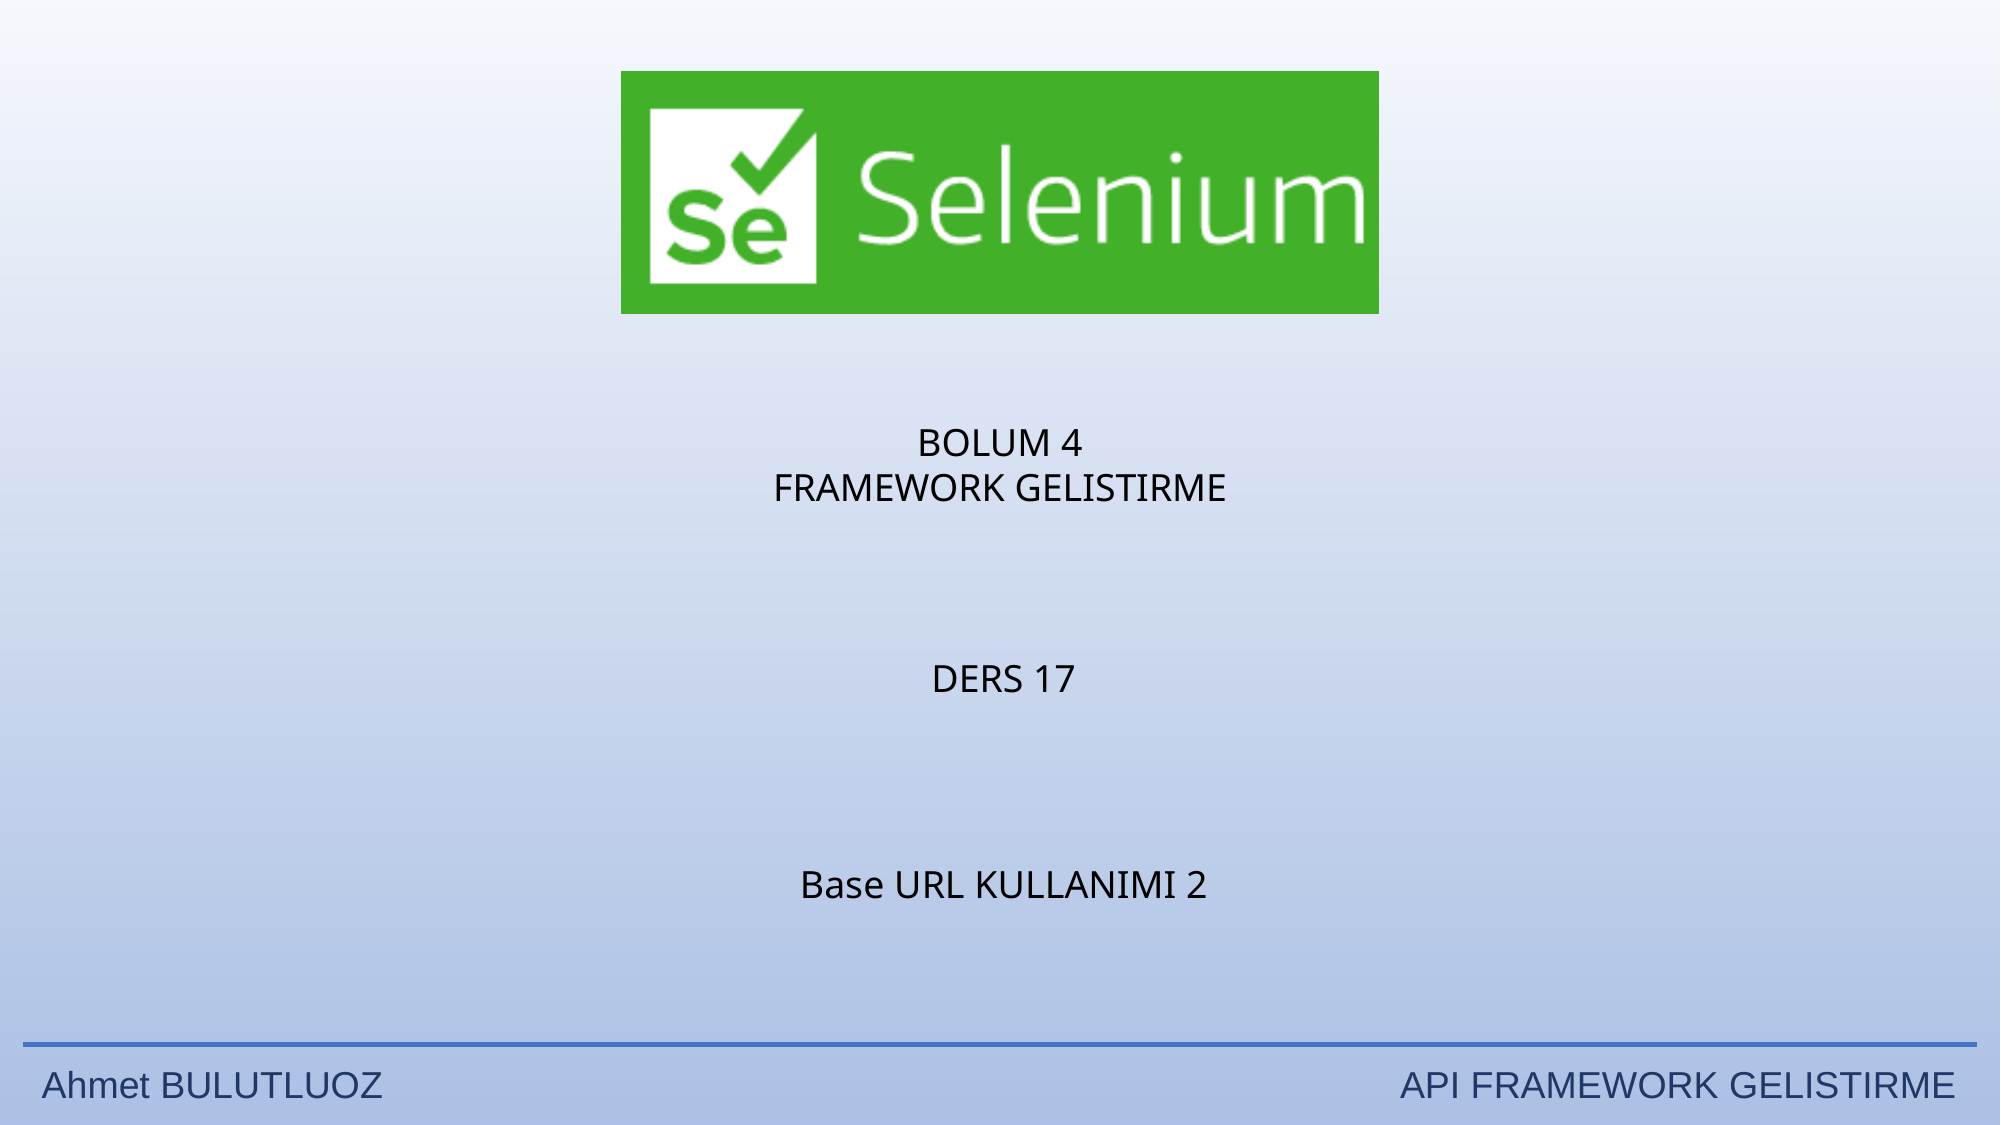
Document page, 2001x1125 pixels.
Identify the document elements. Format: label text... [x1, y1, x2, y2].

text_box DERS 17 [866, 647, 1142, 708]
text_box Base URL KULLANIMI 2 [686, 853, 1322, 914]
picture [621, 71, 1379, 314]
text_box BOLUM 4 FRAMEWORK GELISTIRME [758, 411, 1242, 516]
text_box Ahmet BULUTLUOZ API FRAMEWORK GELISTIRME [26, 1053, 1981, 1114]
